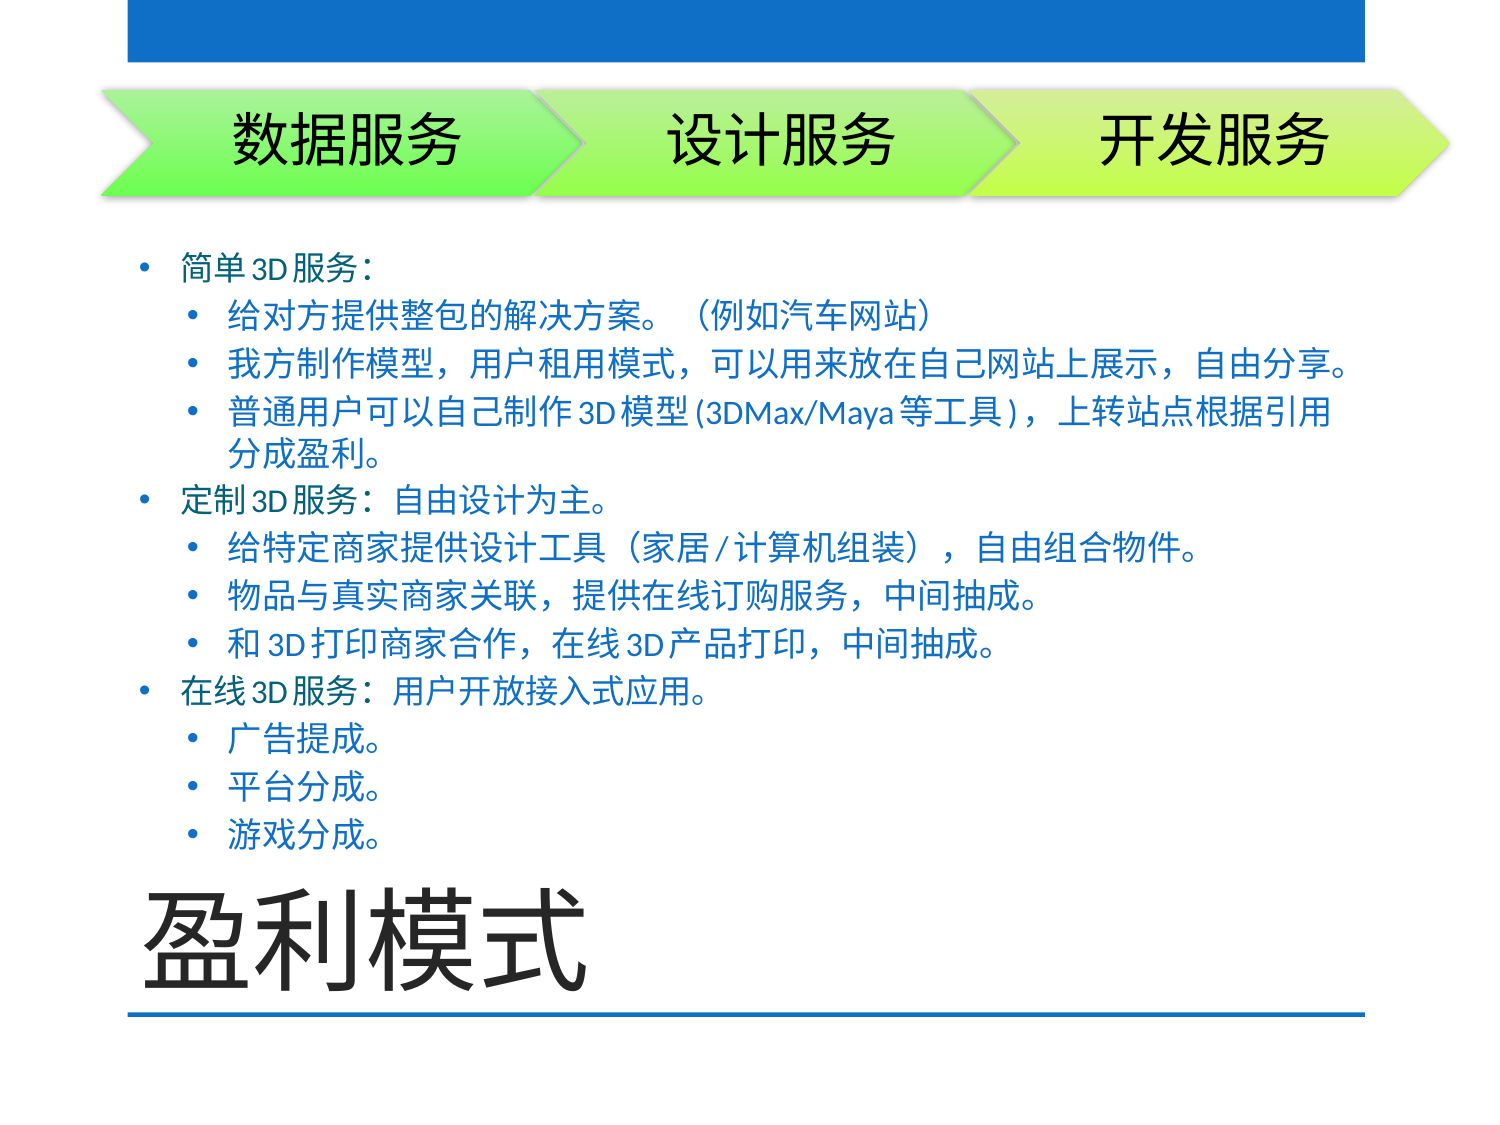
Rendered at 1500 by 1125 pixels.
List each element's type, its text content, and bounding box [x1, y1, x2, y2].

title 盈利模式 [125, 882, 1238, 1013]
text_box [99, 89, 1452, 197]
list 简单3D服务： 给对方提供整包的解决方案。（例如汽车网站） 我方制作模型，用户租用模式，可以用来放在自己网站上展示，自由分享。 普通用户可以自己制作3D模型(3DMax/Maya等工具)，上转站点根据引用分成盈利。 定制3D服务：自由设计为主。 给特定商家提供设计工具（家居/计算机组装），自由组合物件。 物品与真实商家关联，提供在线订购服务，中间抽成。 和3D打印商家合作，在线3D产品打印，中间抽成。 在线3D服务：用户开放接入式应用。 广告提成。 平台分成。 游戏分成。 [123, 220, 1362, 882]
